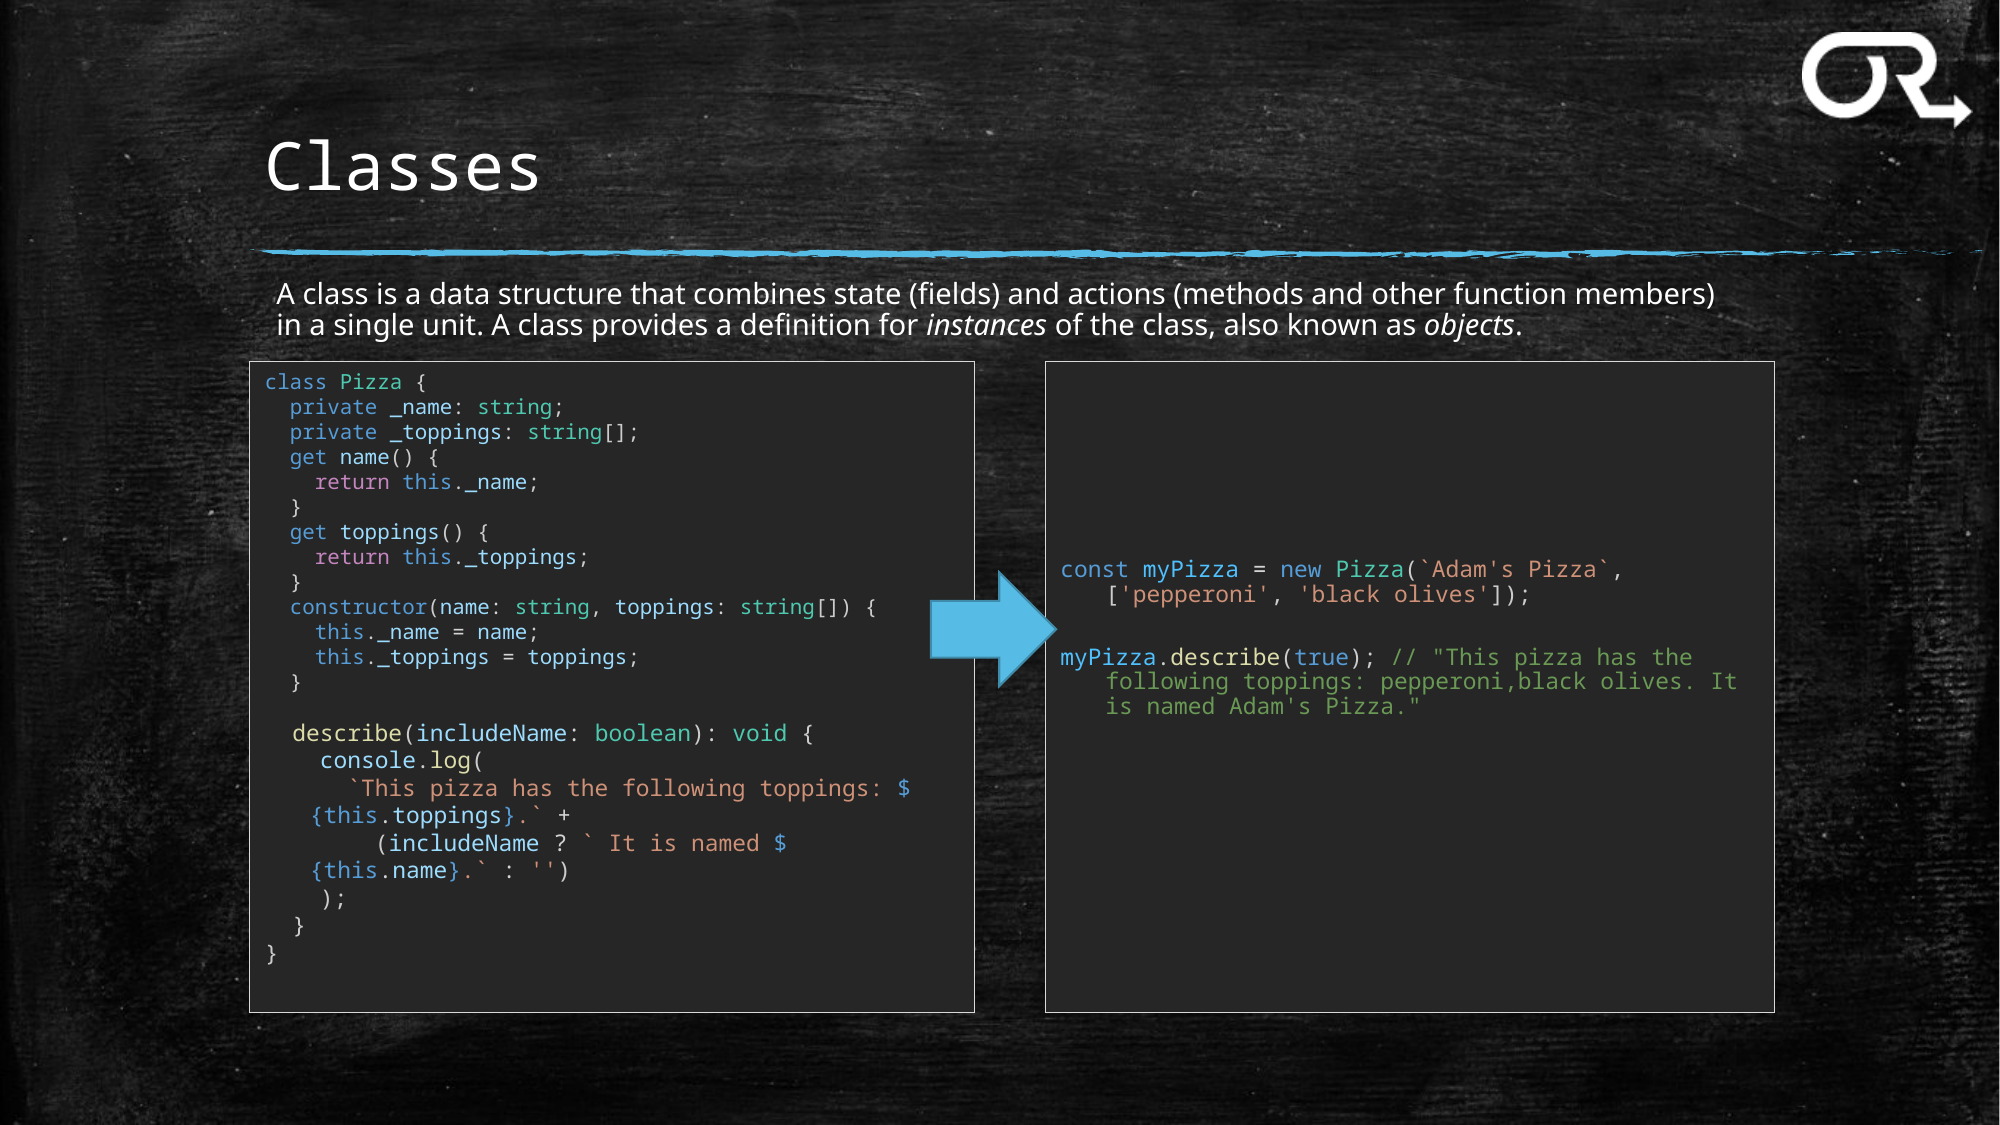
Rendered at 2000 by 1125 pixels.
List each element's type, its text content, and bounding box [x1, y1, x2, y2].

text_box A class is a data structure that combines state (fields) and actions (methods and other function members) in a single unit. A class provides a definition for instances of the class, also known as objects. [261, 271, 1753, 350]
text_box [929, 569, 1058, 689]
list const myPizza = new Pizza(`Adam's Pizza`, ['pepperoni', 'black olives']); myPizza.describe(true); // "This pizza has the following toppings: pepperoni,black olives. It is named Adam's Pizza." [1045, 361, 1775, 1013]
picture [1802, 32, 1973, 129]
title Classes [249, 45, 1750, 213]
list class Pizza { private _name: string; private _toppings: string[]; get name() { return this._name; } get toppings() { return this._toppings; } constructor(name: string, toppings: string[]) { this._name = name; this._toppings = toppings; } describe(includeName: boolean): void { console.log( `This pizza has the following toppings: ${this.toppings}.` + (includeName ? ` It is named ${this.name}.` : '') ); } } [249, 361, 975, 1013]
